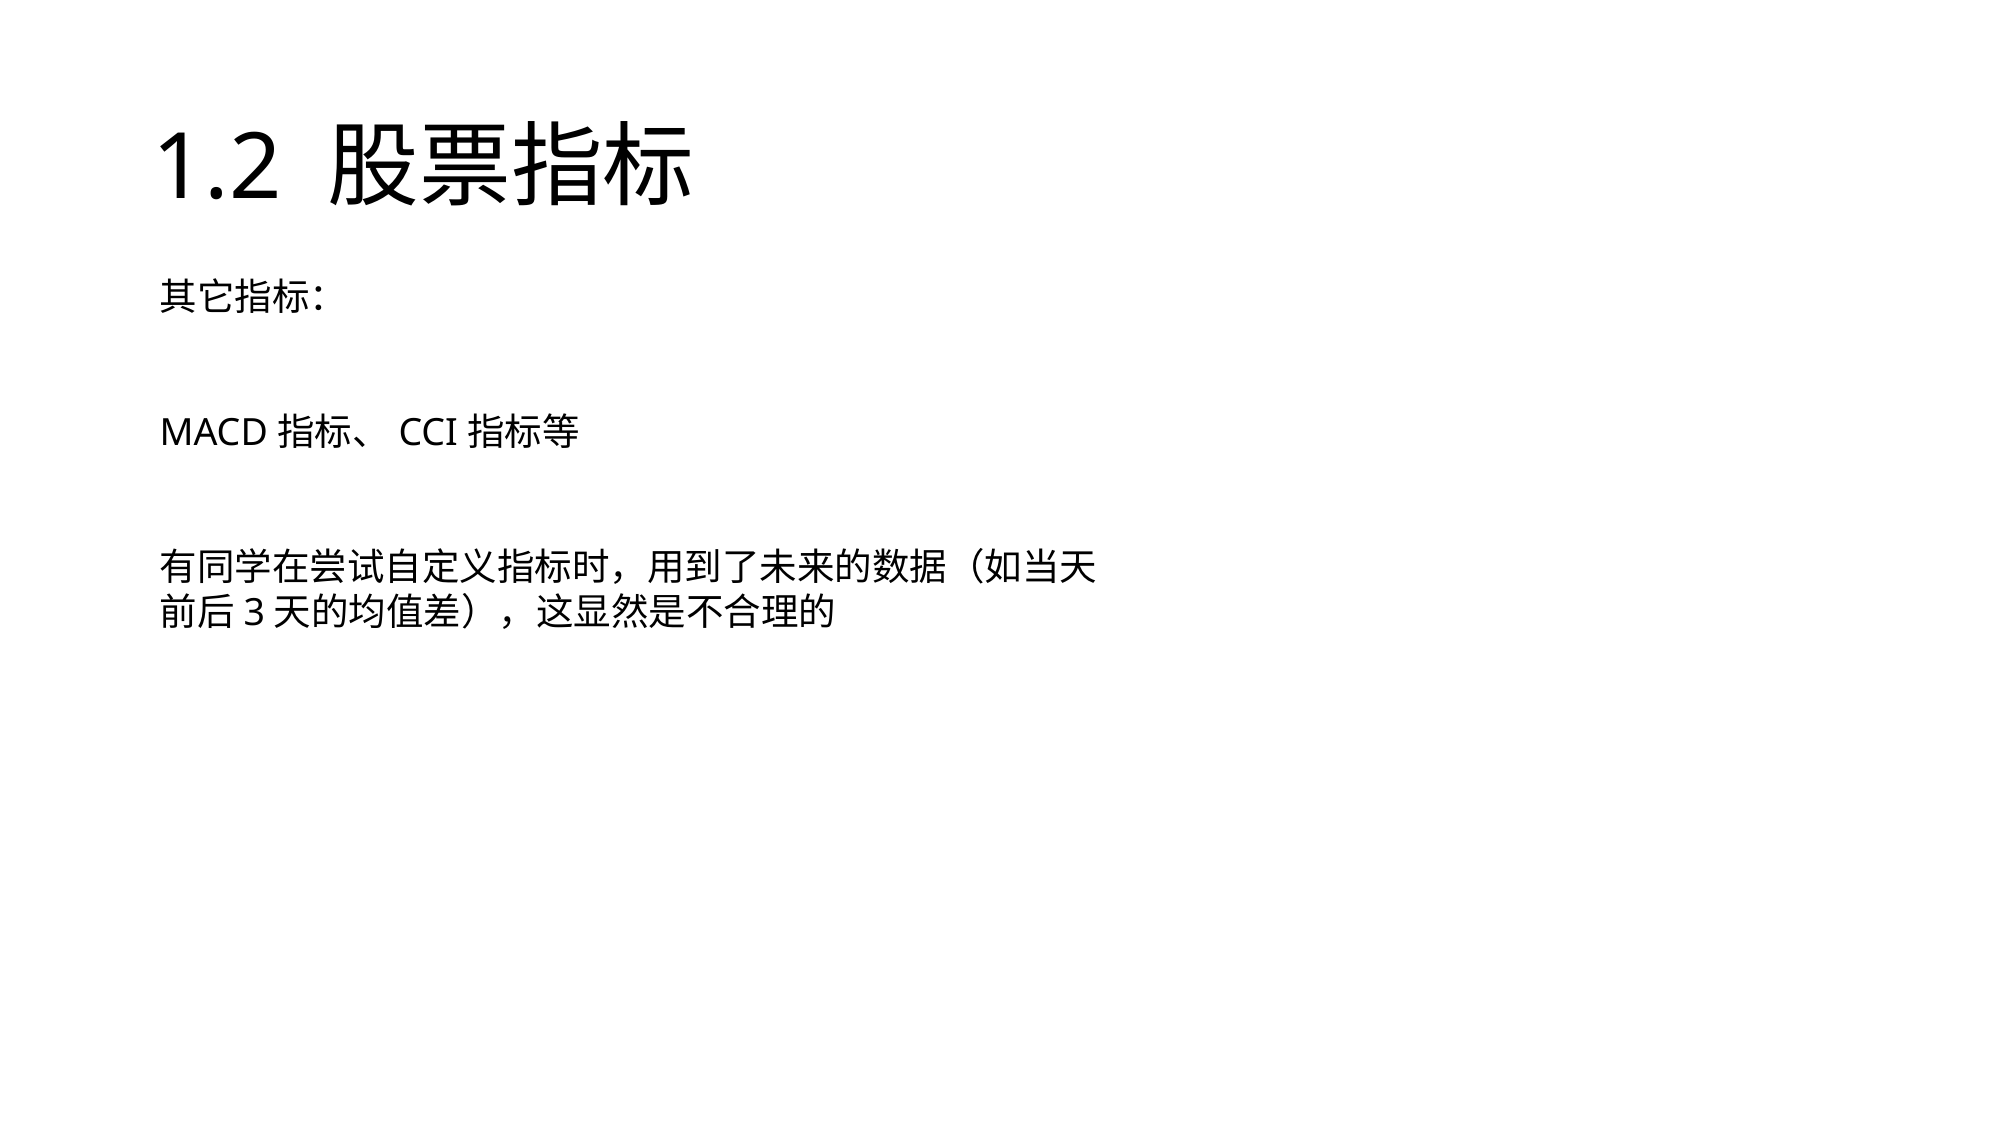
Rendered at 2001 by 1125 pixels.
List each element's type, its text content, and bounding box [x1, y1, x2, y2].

text_box 其它指标： MACD指标、CCI指标等 有同学在尝试自定义指标时，用到了未来的数据（如当天前后3天的均值差），这显然是不合理的 [144, 265, 1115, 686]
title 1.2 股票指标 [137, 59, 1863, 278]
